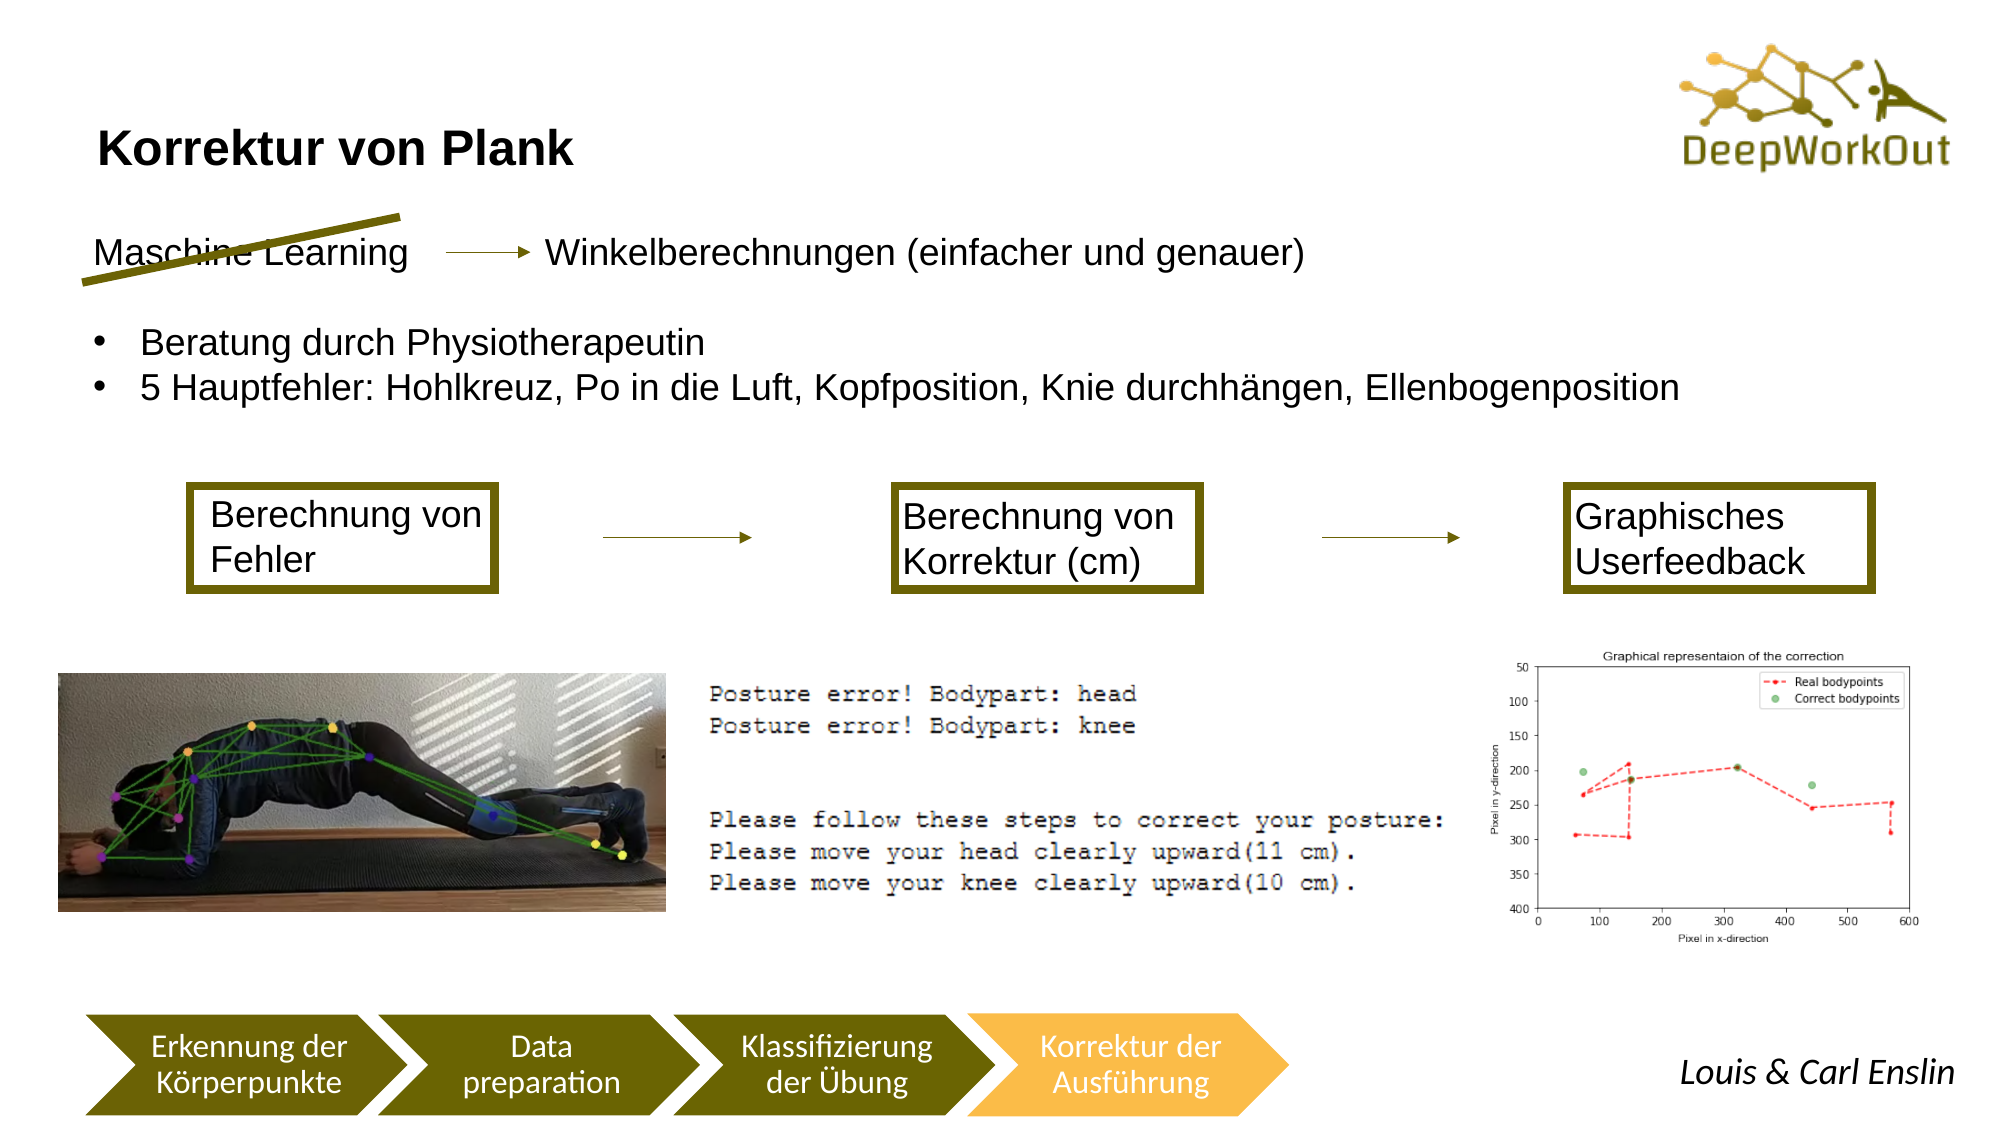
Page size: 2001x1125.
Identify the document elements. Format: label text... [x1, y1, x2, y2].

text_box Maschine Learning Winkelberechnungen (einfacher und genauer) Beratung durch Physiotherapeutin 5 Hauptfehler: Hohlkreuz, Po in die Luft, Kopfposition, Knie durchhängen, Ellenbogenposition [78, 220, 1897, 461]
text_box Louis & Carl Enslin [1665, 1039, 1989, 1100]
text_box Berechnung von Korrektur (cm) [887, 484, 1207, 590]
text_box [189, 485, 496, 591]
picture [1664, 0, 1965, 217]
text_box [82, 216, 400, 283]
text_box Graphisches Userfeedback [1559, 484, 1880, 590]
title Korrektur von Plank [82, 118, 1198, 182]
picture [58, 673, 666, 912]
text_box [82, 1006, 1292, 1123]
picture [700, 644, 1927, 951]
text_box Berechnung von Fehler [195, 482, 515, 588]
